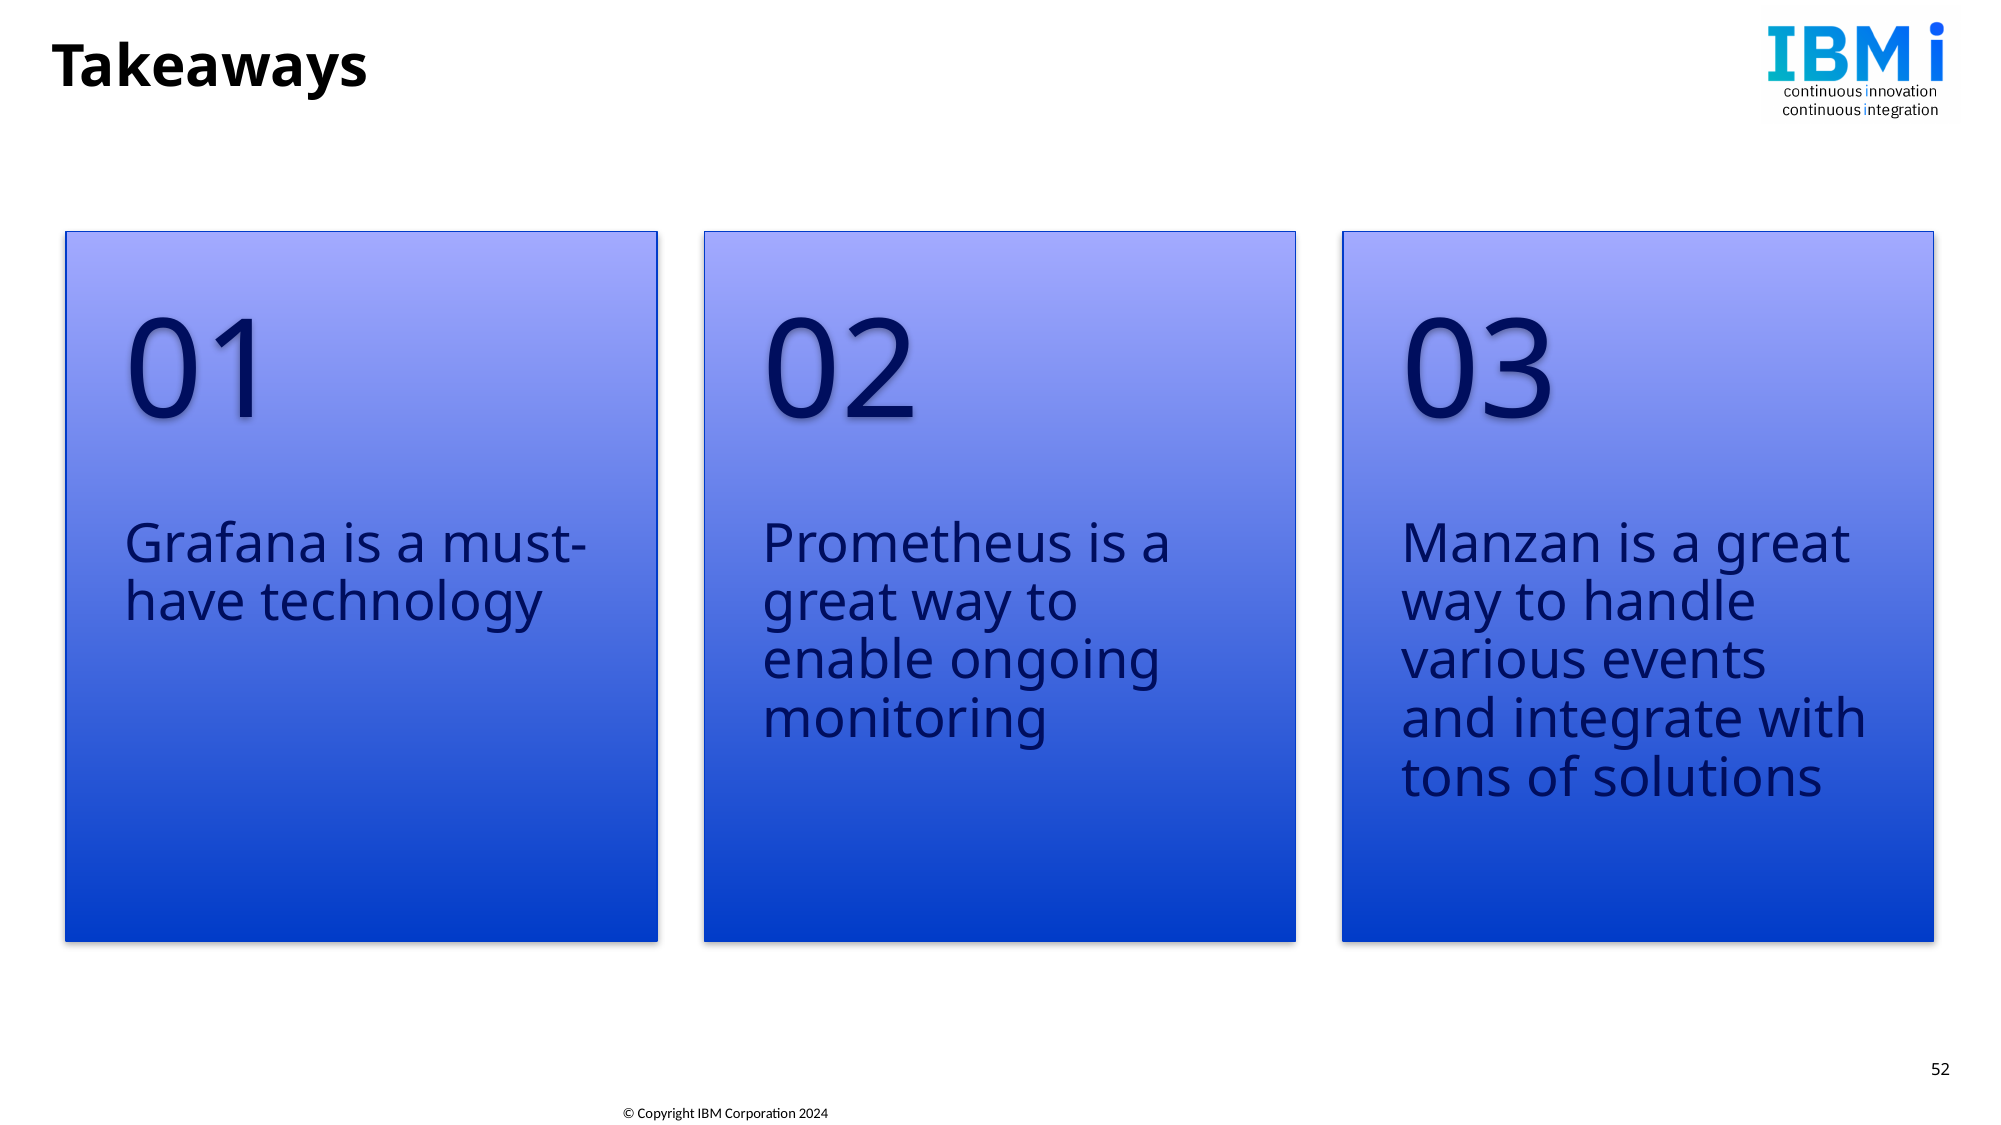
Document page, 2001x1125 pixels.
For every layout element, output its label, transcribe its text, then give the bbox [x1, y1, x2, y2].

text_box Takeaways [50, 36, 1721, 101]
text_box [65, 203, 1935, 969]
slide_number 52 [1500, 1055, 1950, 1086]
picture [1761, 5, 1961, 124]
